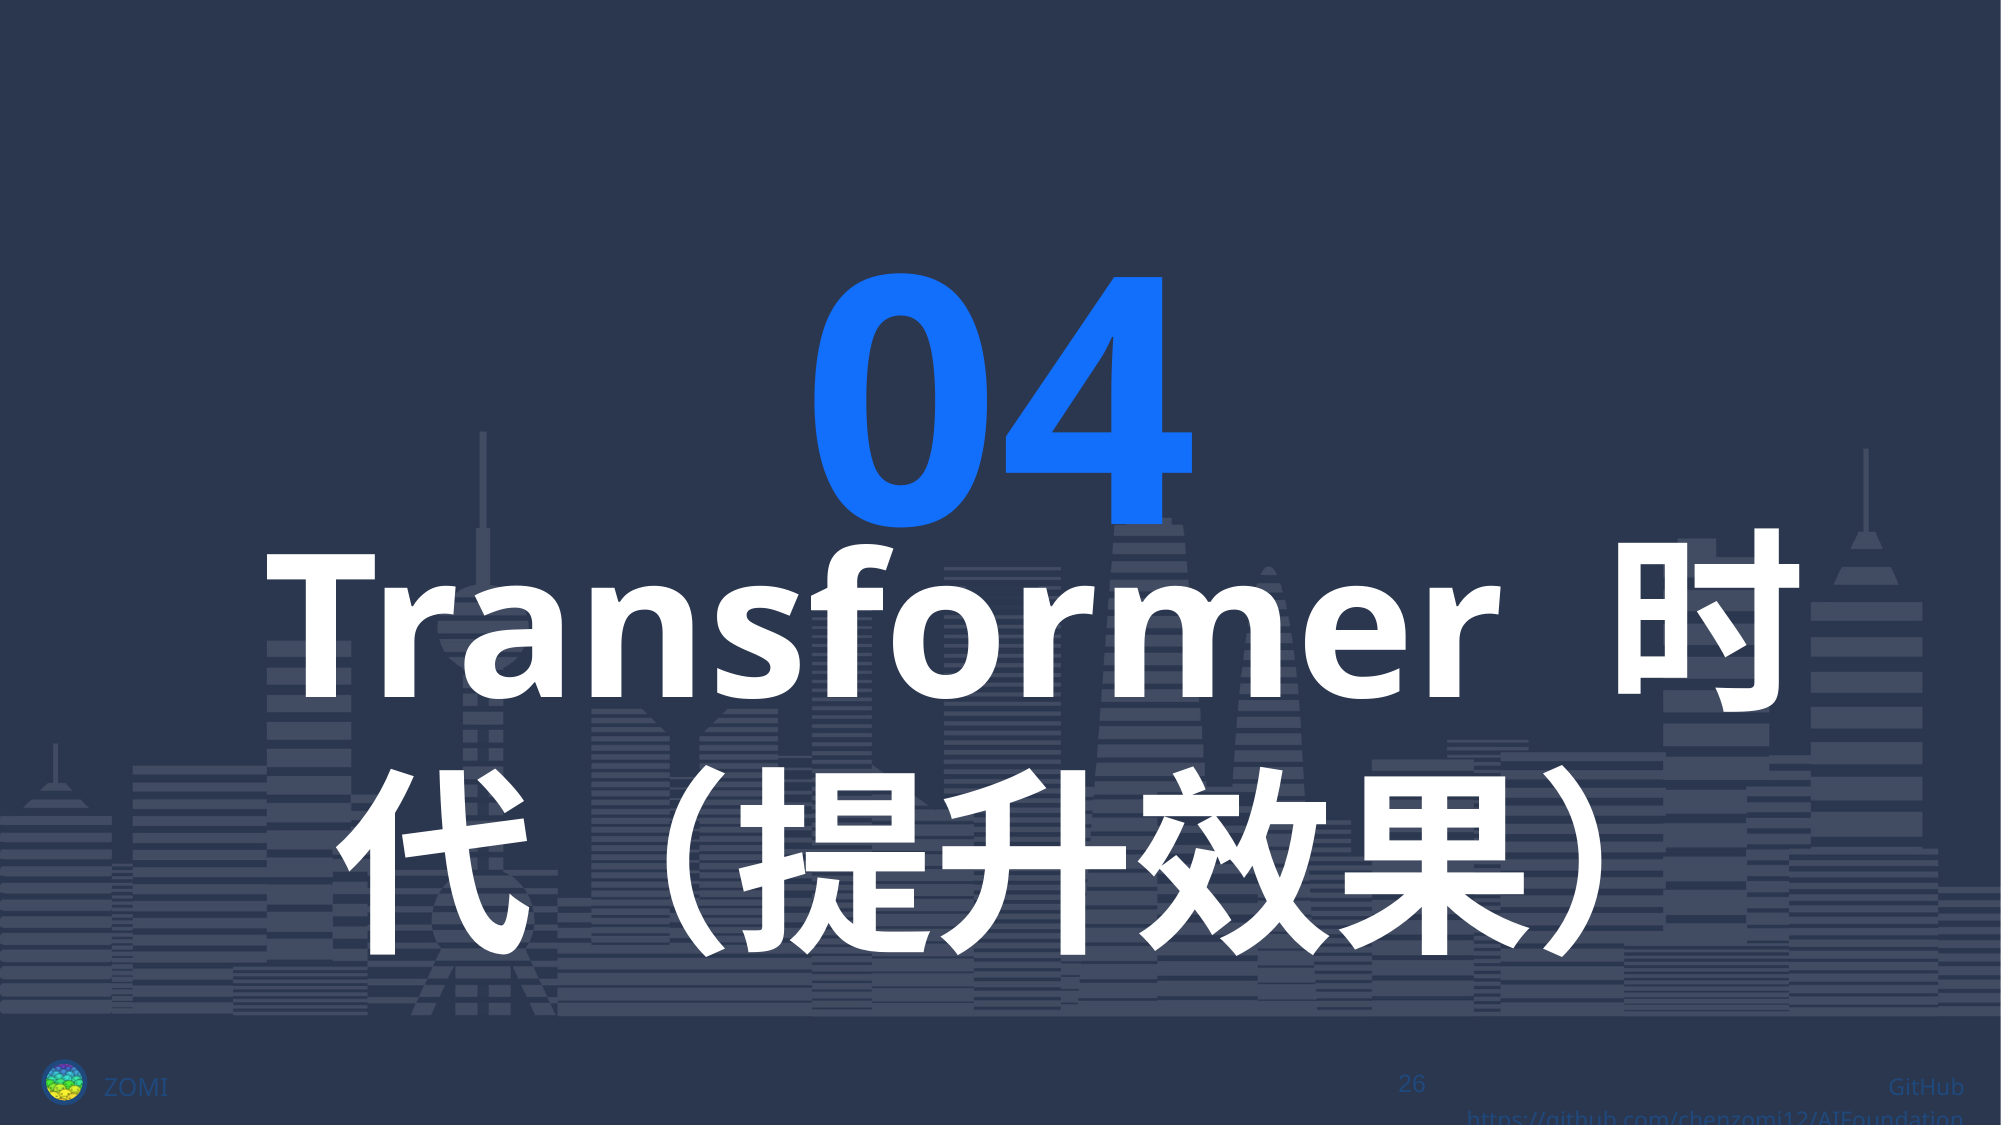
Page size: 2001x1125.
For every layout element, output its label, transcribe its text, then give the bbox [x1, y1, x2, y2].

picture [1501, 1117, 1508, 1125]
picture [1953, 1117, 1959, 1125]
picture [0, 0, 2001, 1125]
text_box 04 [787, 171, 1213, 490]
picture [1578, 1117, 1584, 1125]
picture [1693, 1117, 1699, 1125]
picture [1637, 1117, 1645, 1125]
picture [1855, 1117, 1863, 1125]
picture [1938, 1117, 1946, 1125]
picture [1652, 1117, 1658, 1125]
picture [1884, 1117, 1890, 1125]
picture [1897, 1117, 1904, 1125]
picture [1606, 1117, 1613, 1125]
picture [1759, 1117, 1765, 1125]
picture [1470, 1117, 1476, 1125]
picture [1744, 1117, 1752, 1125]
text_box Transformer 时代（提升效果） [203, 490, 1866, 986]
picture [1548, 1117, 1555, 1125]
picture [1720, 1117, 1726, 1125]
